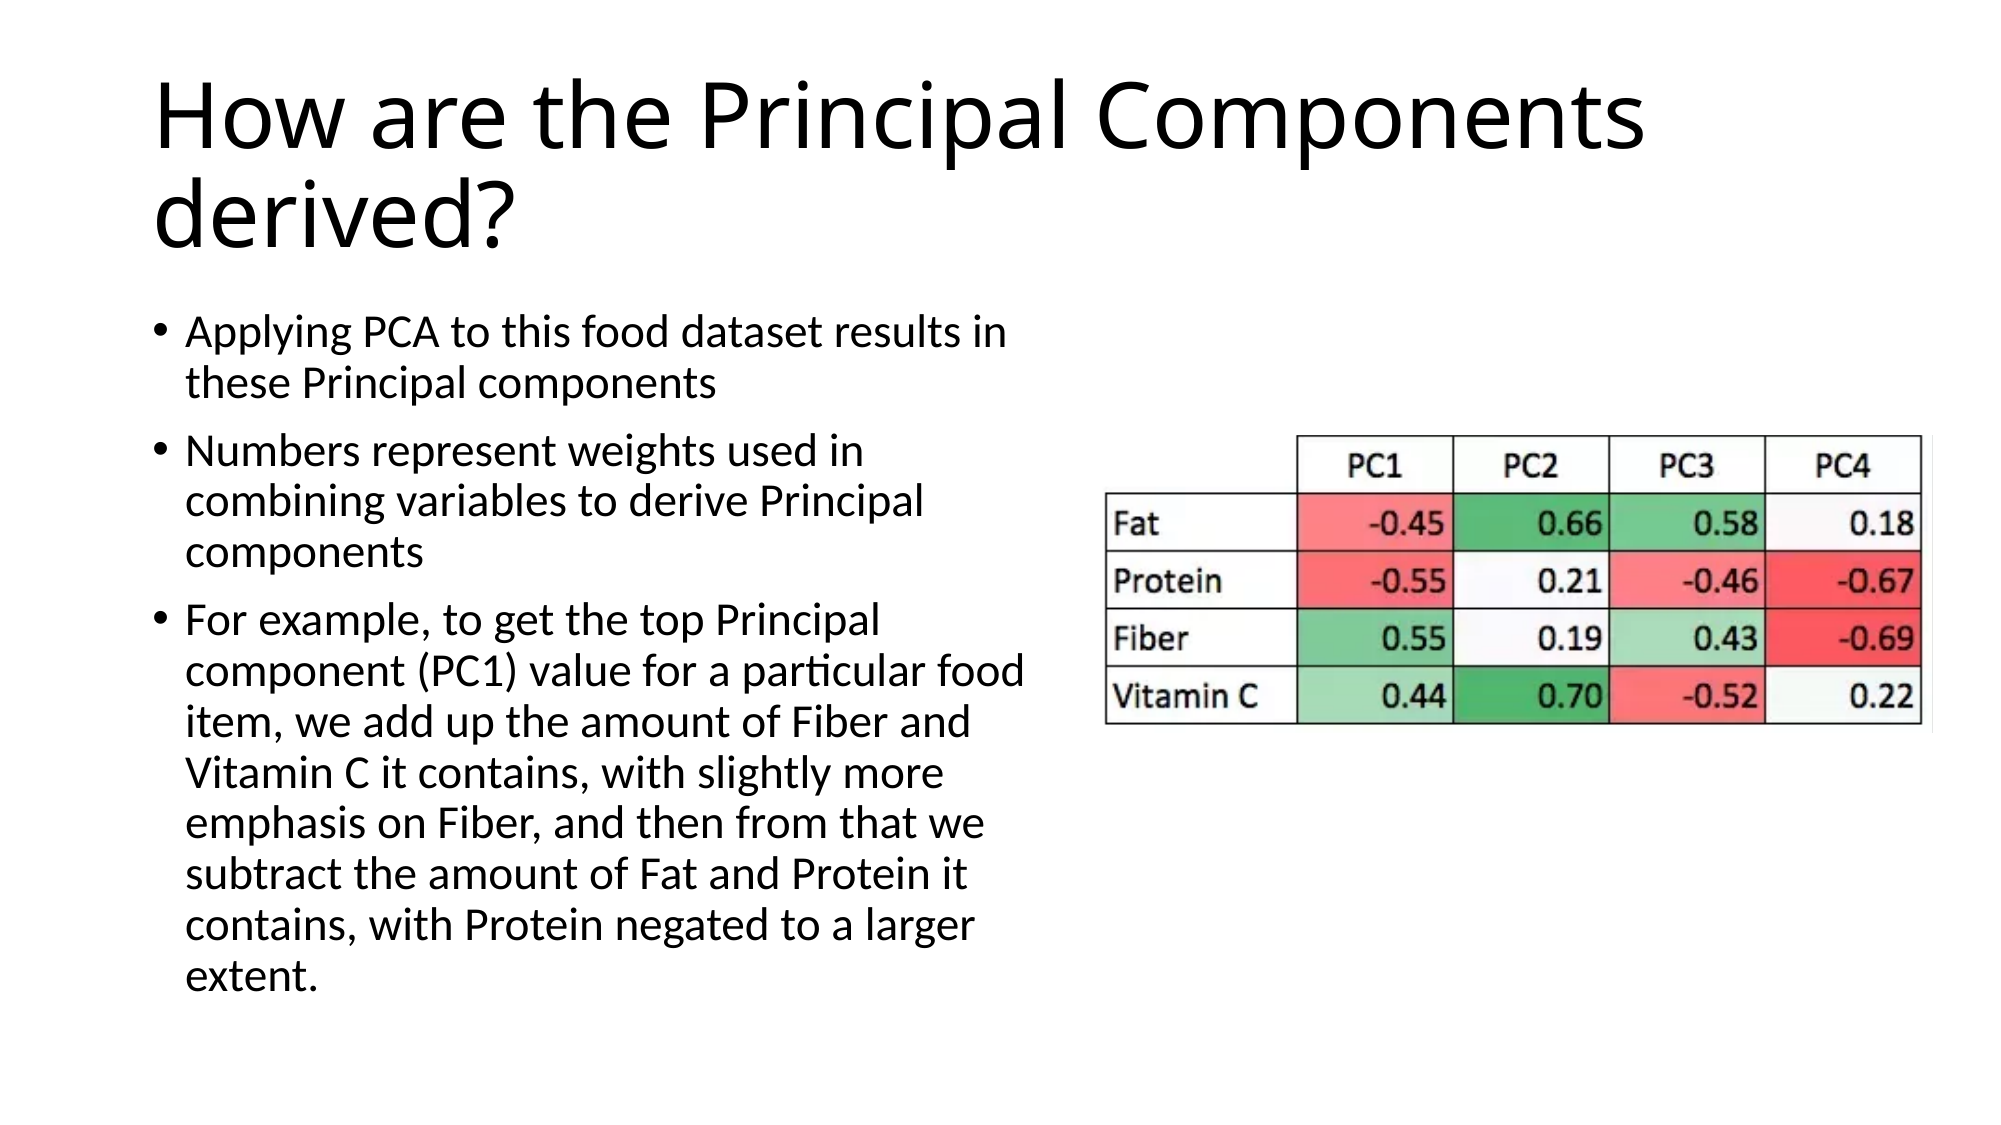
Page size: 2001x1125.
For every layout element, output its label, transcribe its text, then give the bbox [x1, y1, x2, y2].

list Applying PCA to this food dataset results in these Principal components Numbers represent weights used in combining variables to derive Principal components For example, to get the top Principal component (PC1) value for a particular food item, we add up the amount of Fiber and Vitamin C it contains, with slightly more emphasis on Fiber, and then from that we subtract the amount of Fat and Protein it contains, with Protein negated to a larger extent. [137, 299, 1063, 1014]
picture [1102, 434, 1933, 733]
title How are the Principal Components derived? [137, 59, 1863, 278]
